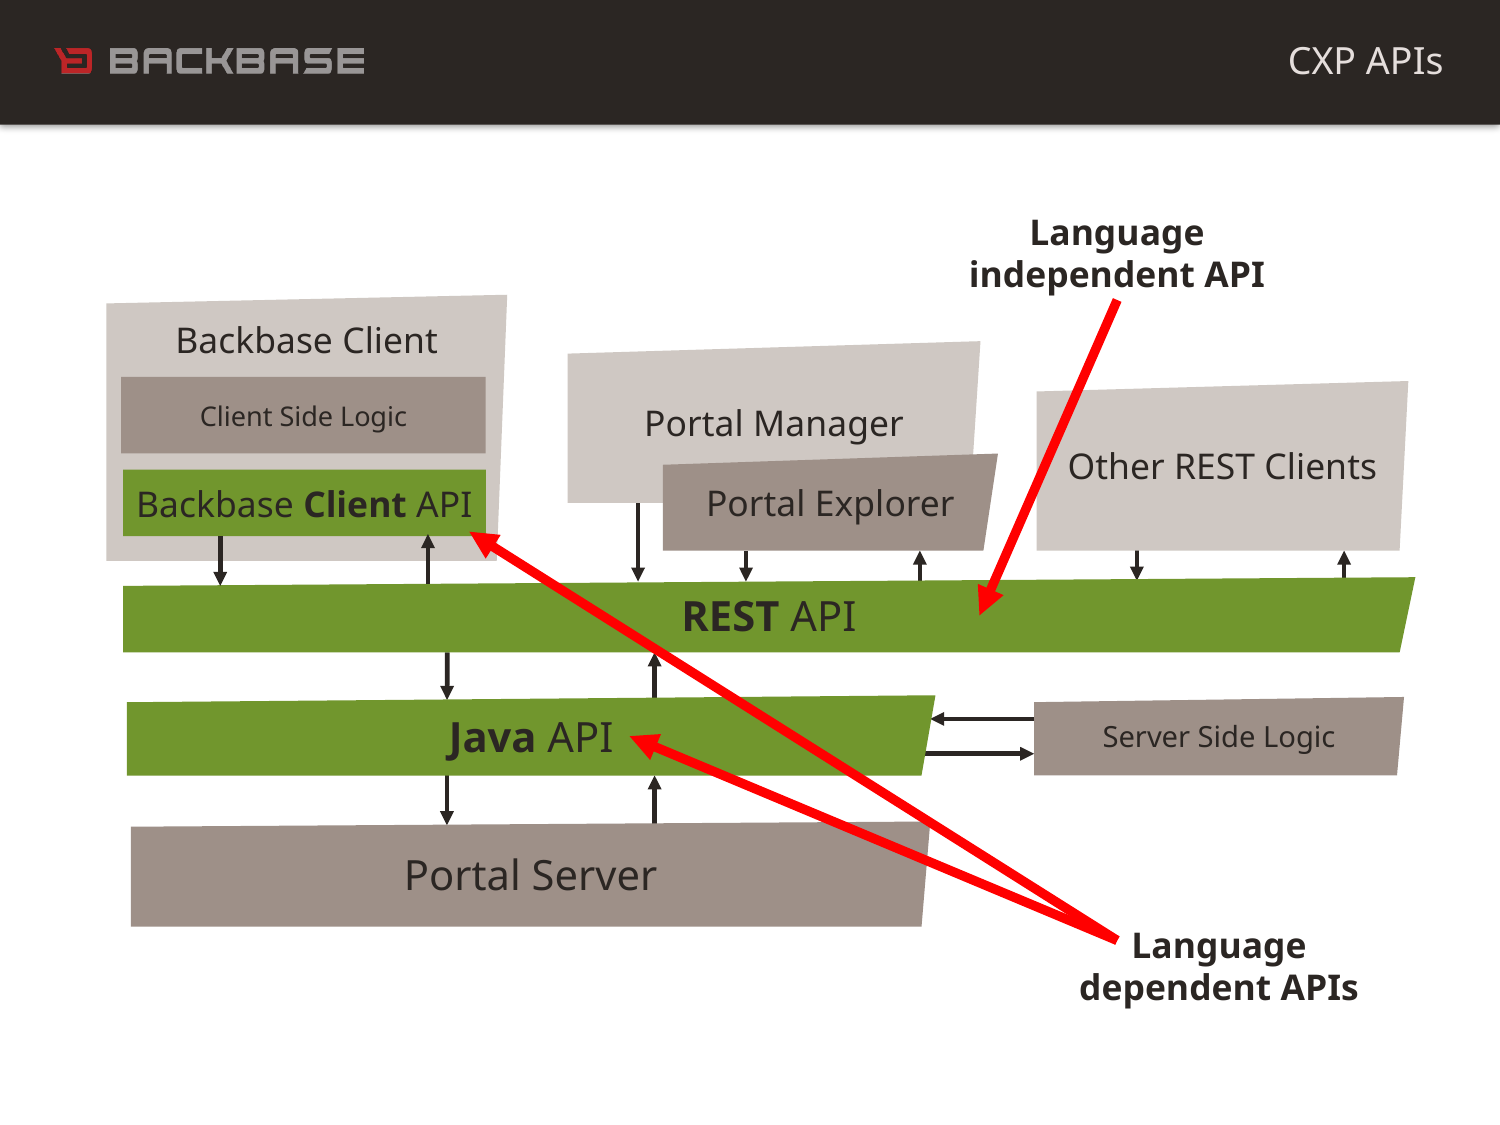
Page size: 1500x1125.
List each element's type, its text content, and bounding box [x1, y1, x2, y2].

text_box Portal Explorer [662, 454, 973, 530]
picture [54, 48, 364, 74]
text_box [629, 735, 1118, 941]
list CXP APIs [431, 29, 1459, 91]
text_box REST API [123, 583, 462, 653]
text_box Backbase Client API [123, 469, 486, 537]
text_box REST API [1122, 577, 1416, 653]
text_box Java API [126, 699, 462, 776]
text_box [469, 531, 1118, 941]
text_box Language independent API [946, 204, 1288, 300]
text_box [979, 299, 1118, 531]
text_box Other REST Clients [1122, 381, 1409, 551]
text_box Backbase Client [106, 294, 508, 561]
text_box Server Side Logic [1122, 696, 1405, 776]
text_box Client Side Logic [121, 376, 486, 454]
text_box Language dependent APIs [1048, 917, 1390, 1013]
text_box Portal Server [130, 824, 463, 927]
text_box Portal Manager [567, 341, 973, 503]
